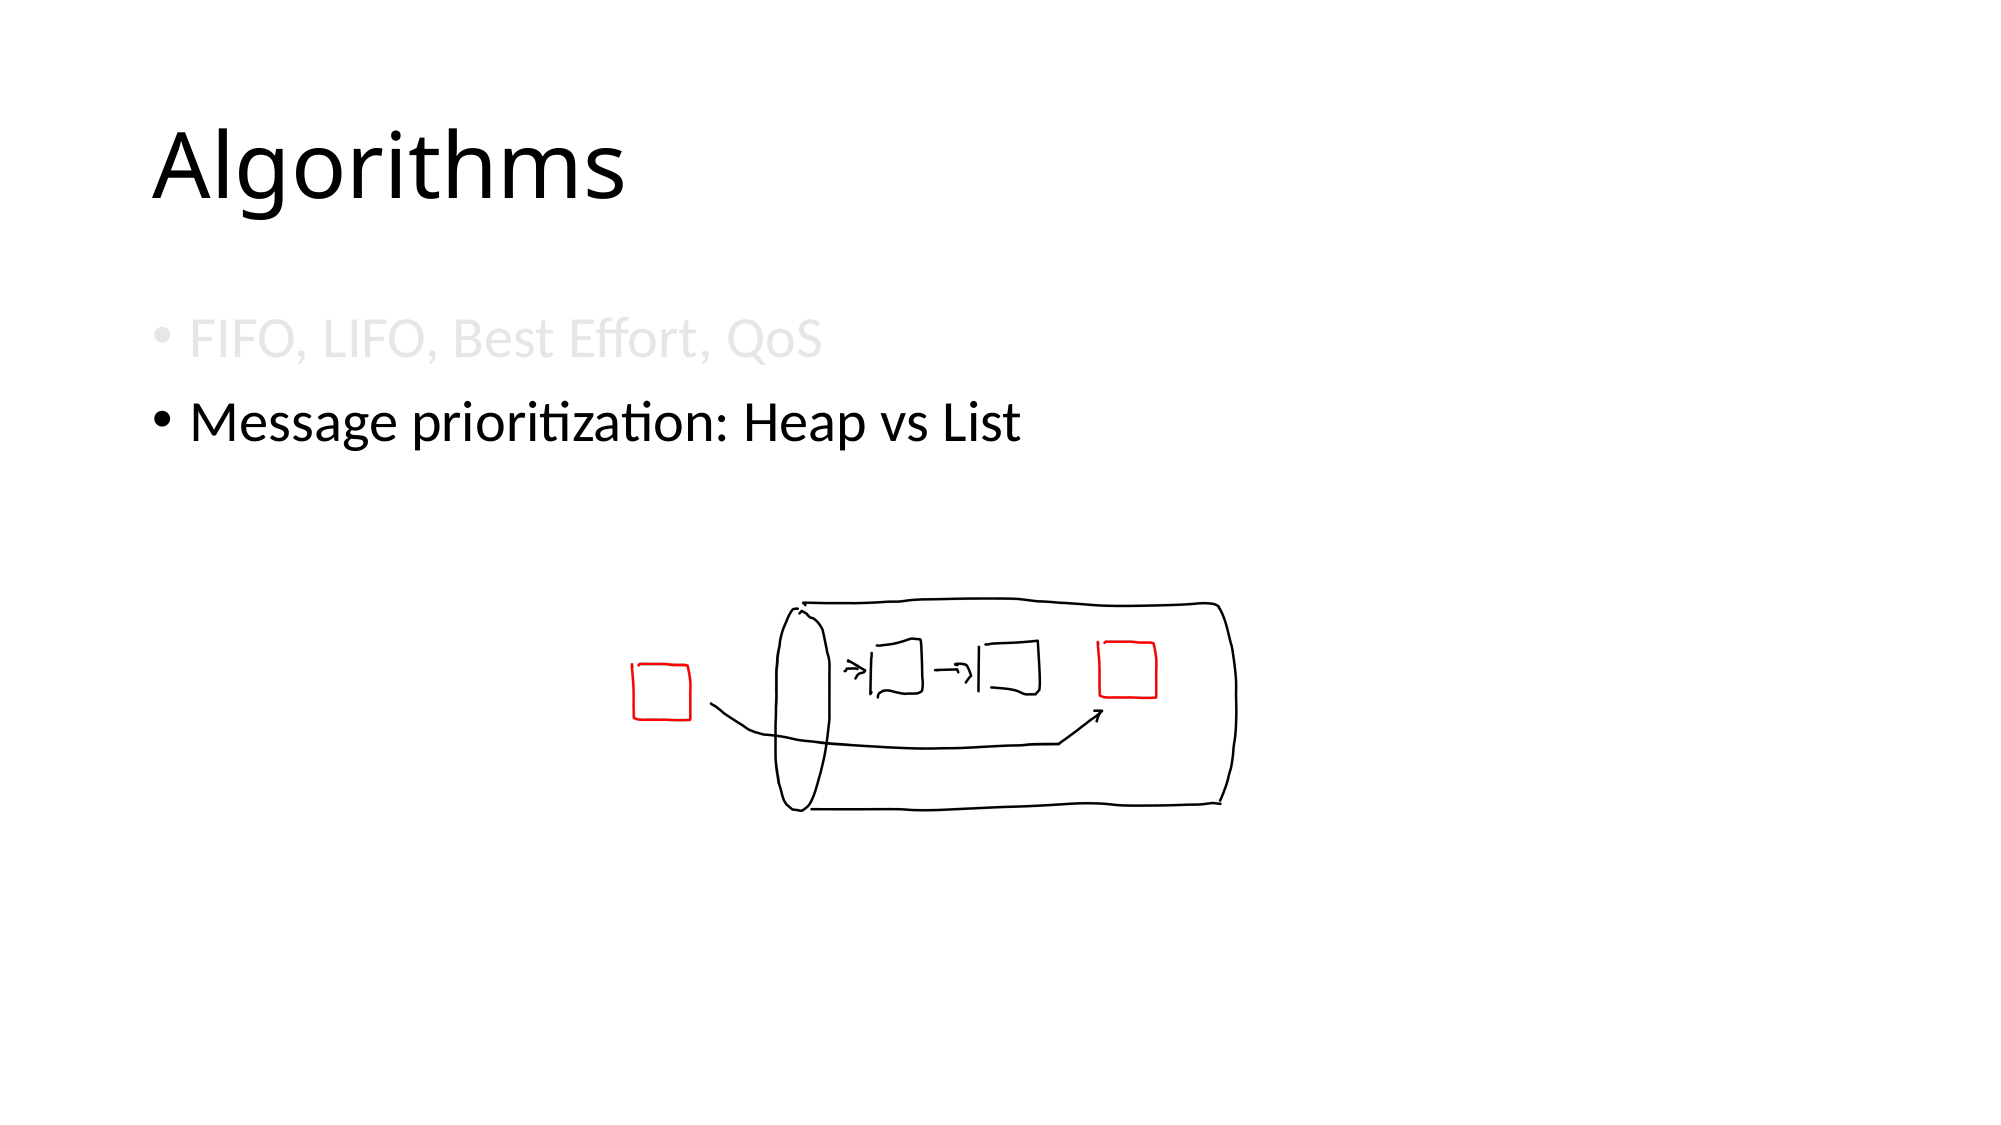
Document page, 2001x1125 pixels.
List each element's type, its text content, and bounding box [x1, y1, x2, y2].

list FIFO, LIFO, Best Effort, QoS Message prioritization: Heap vs List [137, 299, 1863, 1014]
title Algorithms [137, 59, 1863, 278]
picture [621, 588, 1247, 821]
